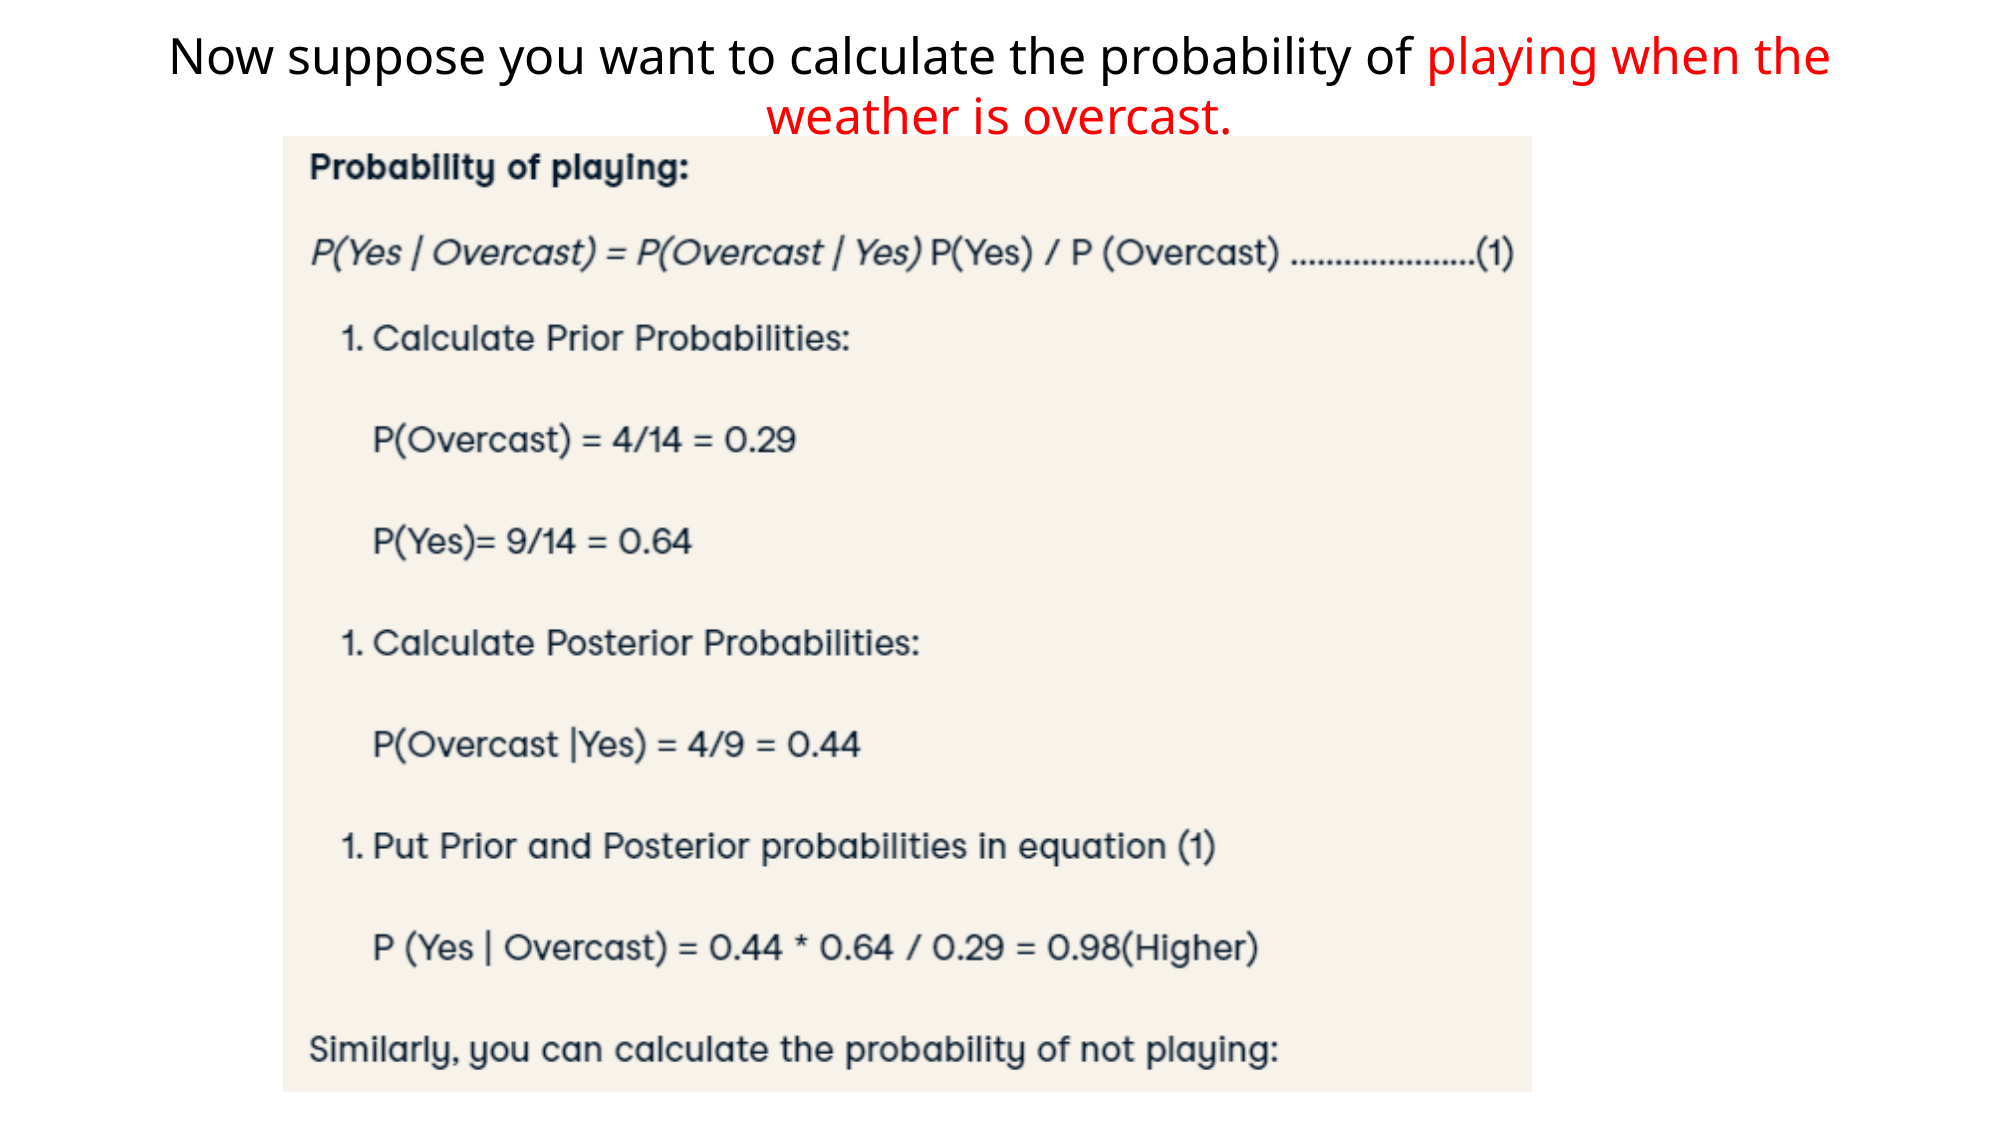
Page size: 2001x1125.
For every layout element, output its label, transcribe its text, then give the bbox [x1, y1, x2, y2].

title Now suppose you want to calculate the probability of playing when the weather is overcast. [137, 17, 1863, 137]
picture [282, 136, 1532, 1093]
